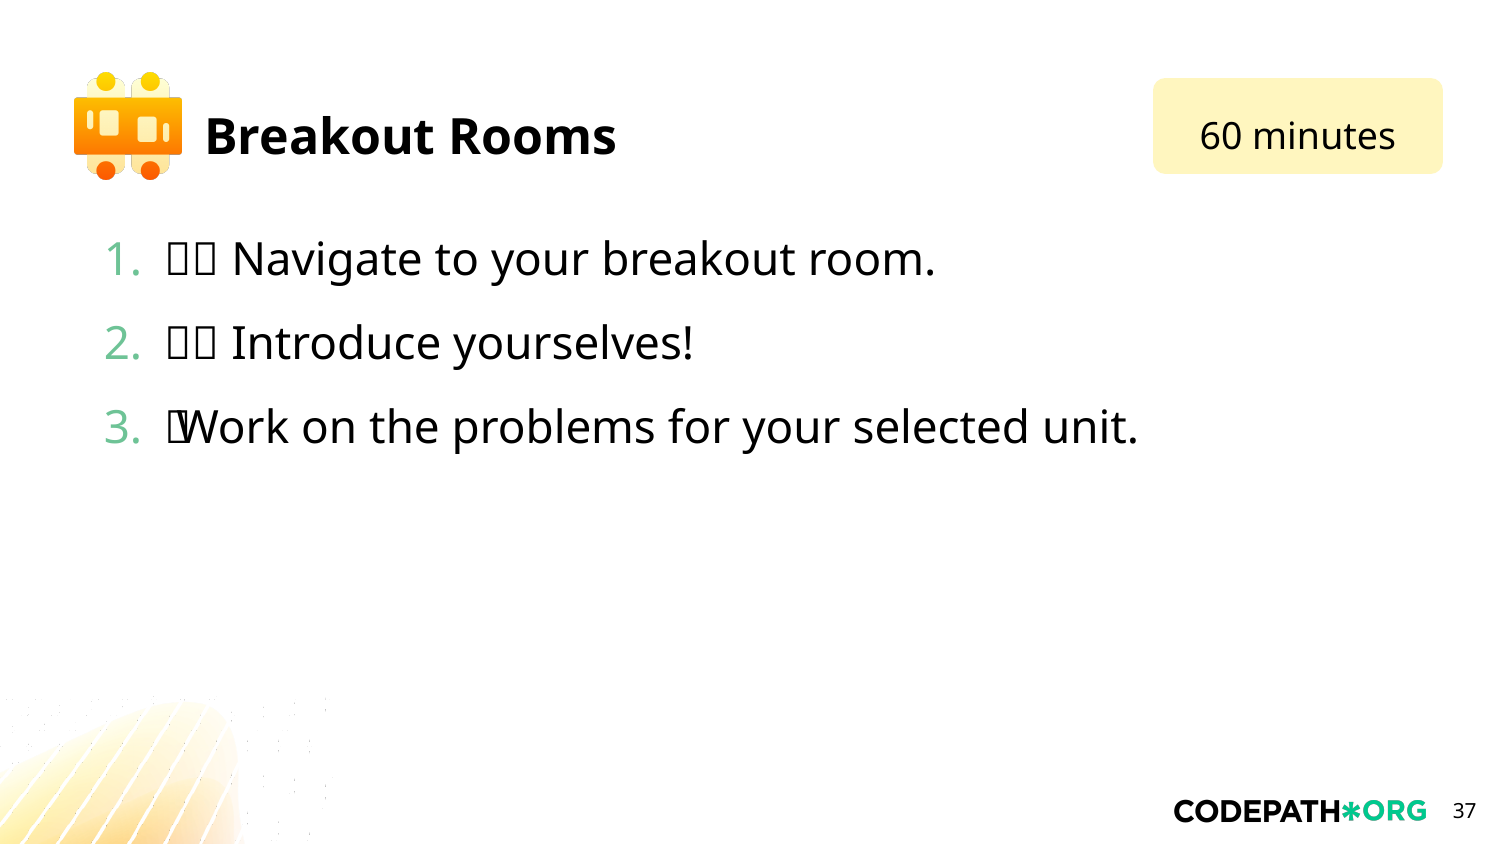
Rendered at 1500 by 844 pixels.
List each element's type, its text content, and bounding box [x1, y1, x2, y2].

picture [1173, 799, 1401, 823]
picture [0, 662, 338, 844]
picture [74, 72, 182, 180]
slide_number ‹#› [1401, 786, 1492, 837]
subtitle 60 minutes [1153, 78, 1443, 174]
text_box 🏃🏽 Navigate to your breakout room. 👋🏽 Introduce yourselves! 🧑🏽‍💻 Work on the problems for your selected unit. [74, 206, 1288, 468]
